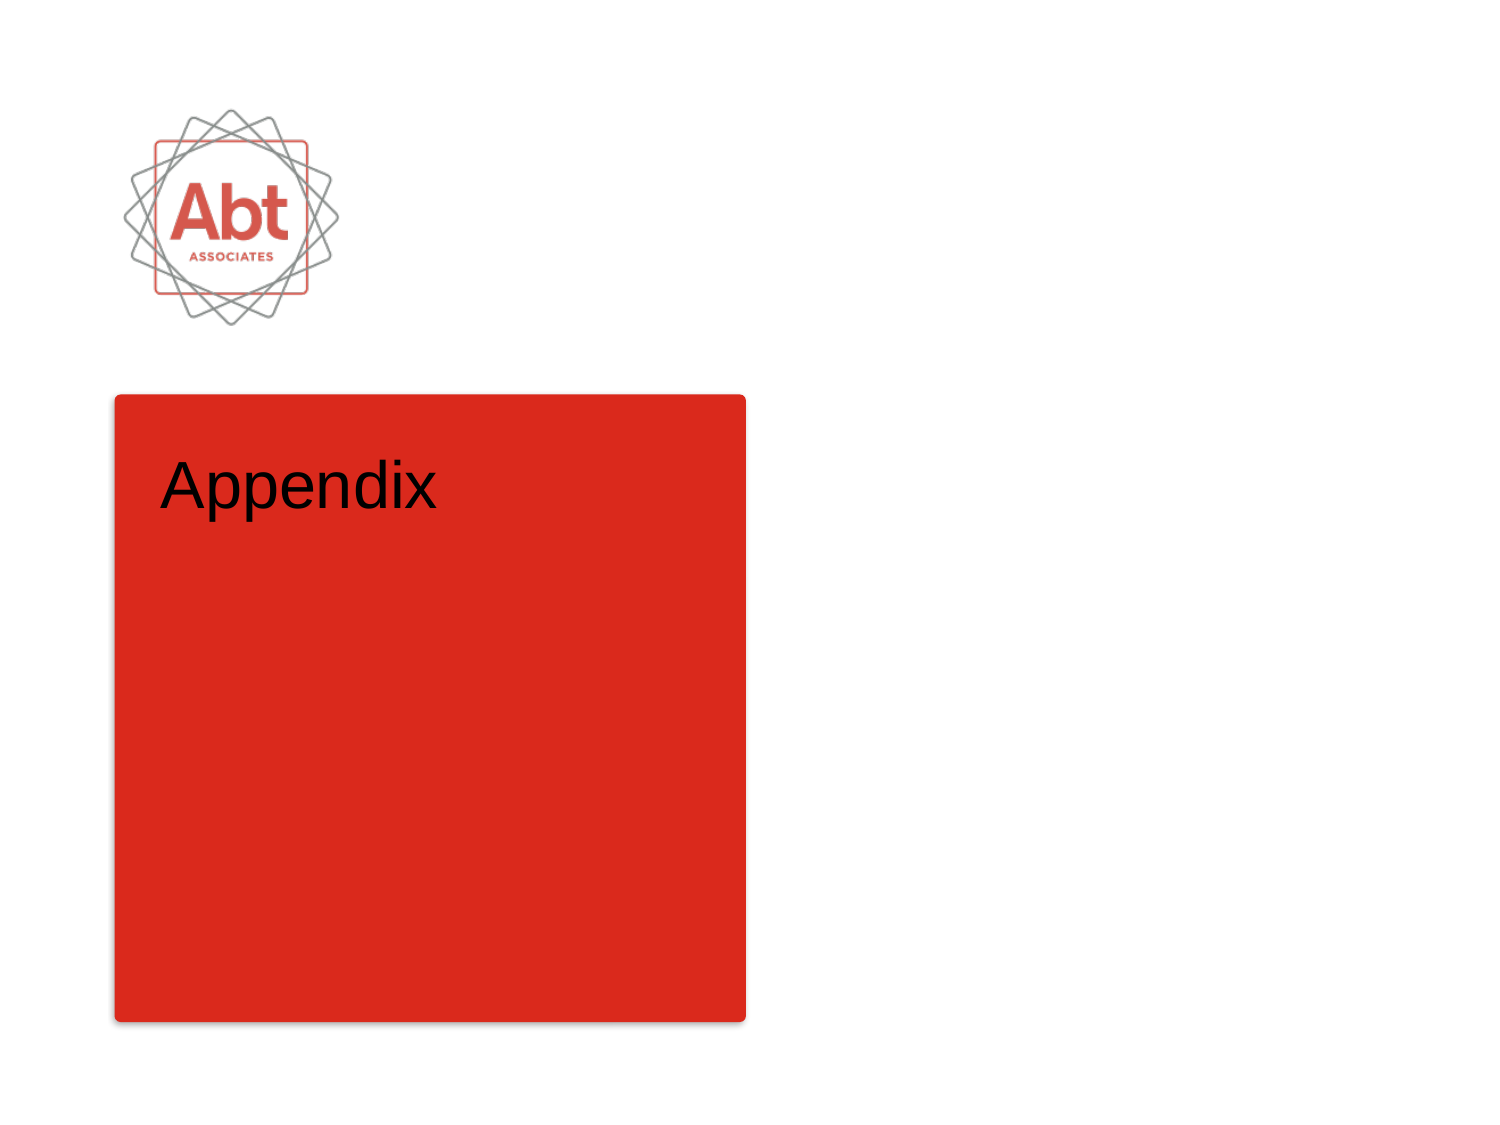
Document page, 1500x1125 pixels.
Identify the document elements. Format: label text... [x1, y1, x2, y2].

picture [114, 102, 355, 345]
list Appendix [145, 434, 706, 972]
